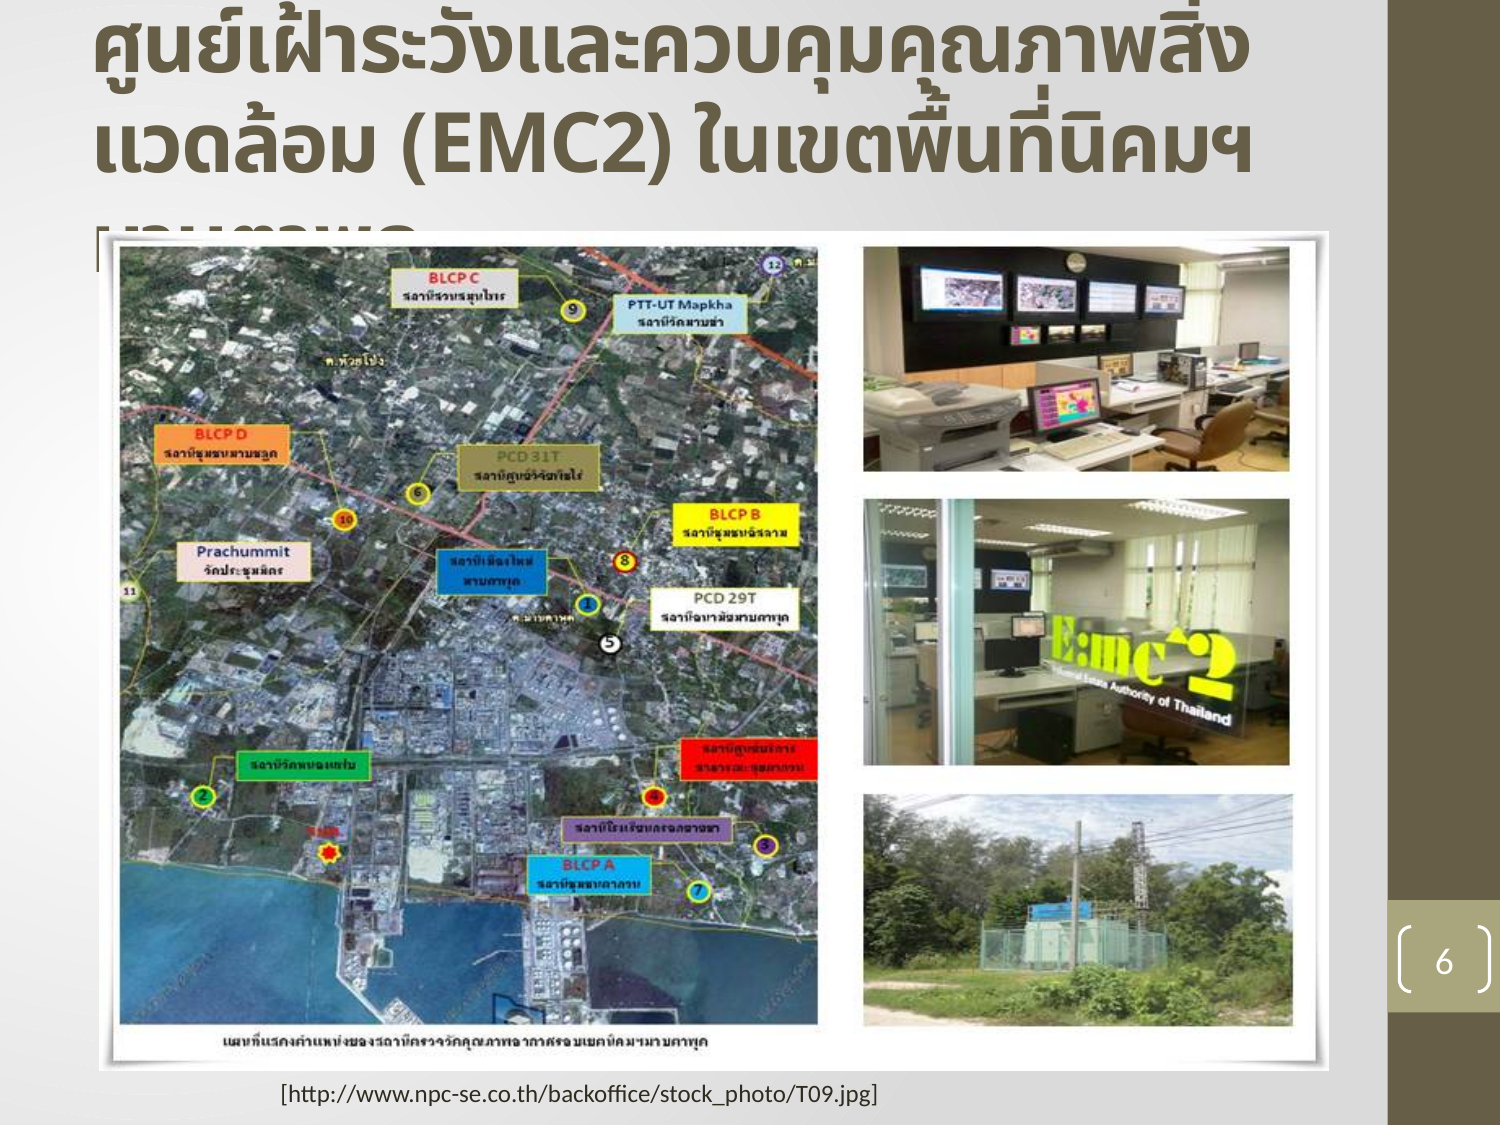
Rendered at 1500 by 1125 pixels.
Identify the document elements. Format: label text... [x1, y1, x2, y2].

text_box [http://www.npc-se.co.th/backoffice/stock_photo/T09.jpg] [265, 1078, 1016, 1116]
title ศูนย์เฝ้าระวังและควบคุมคุณภาพสิ่งแวดล้อม (EMC2) ในเขตพื้นที่นิคมฯ มาบตาพุด [75, 45, 1325, 233]
picture [99, 231, 1329, 1072]
slide_number 6 [1397, 925, 1492, 994]
